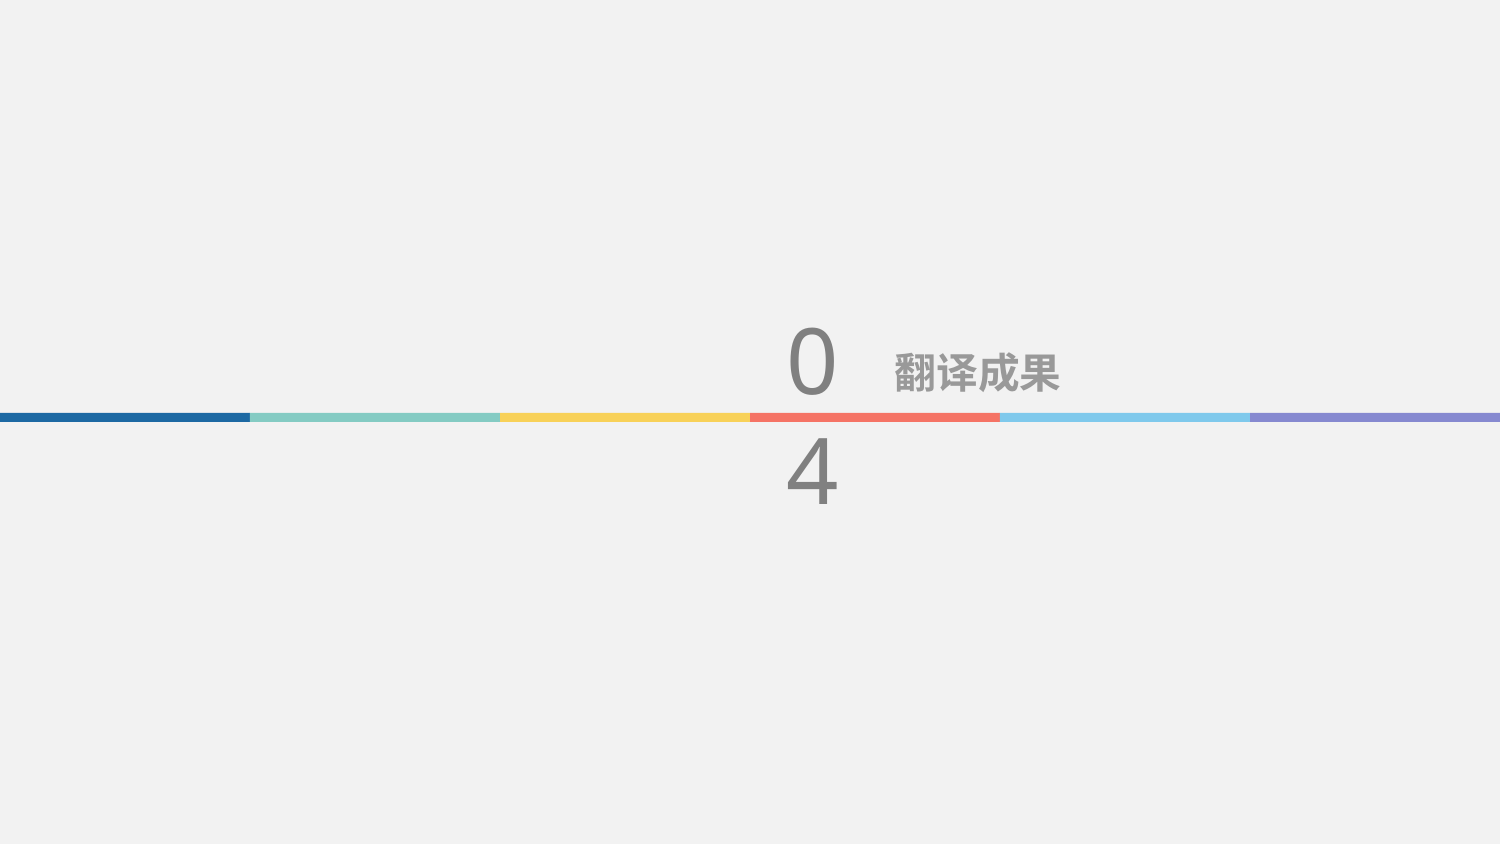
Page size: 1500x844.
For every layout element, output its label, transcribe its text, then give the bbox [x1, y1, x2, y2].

text_box 04 [747, 295, 878, 411]
text_box 04 [747, 430, 878, 531]
text_box 翻译成果 [879, 339, 1294, 405]
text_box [0, 412, 1500, 423]
